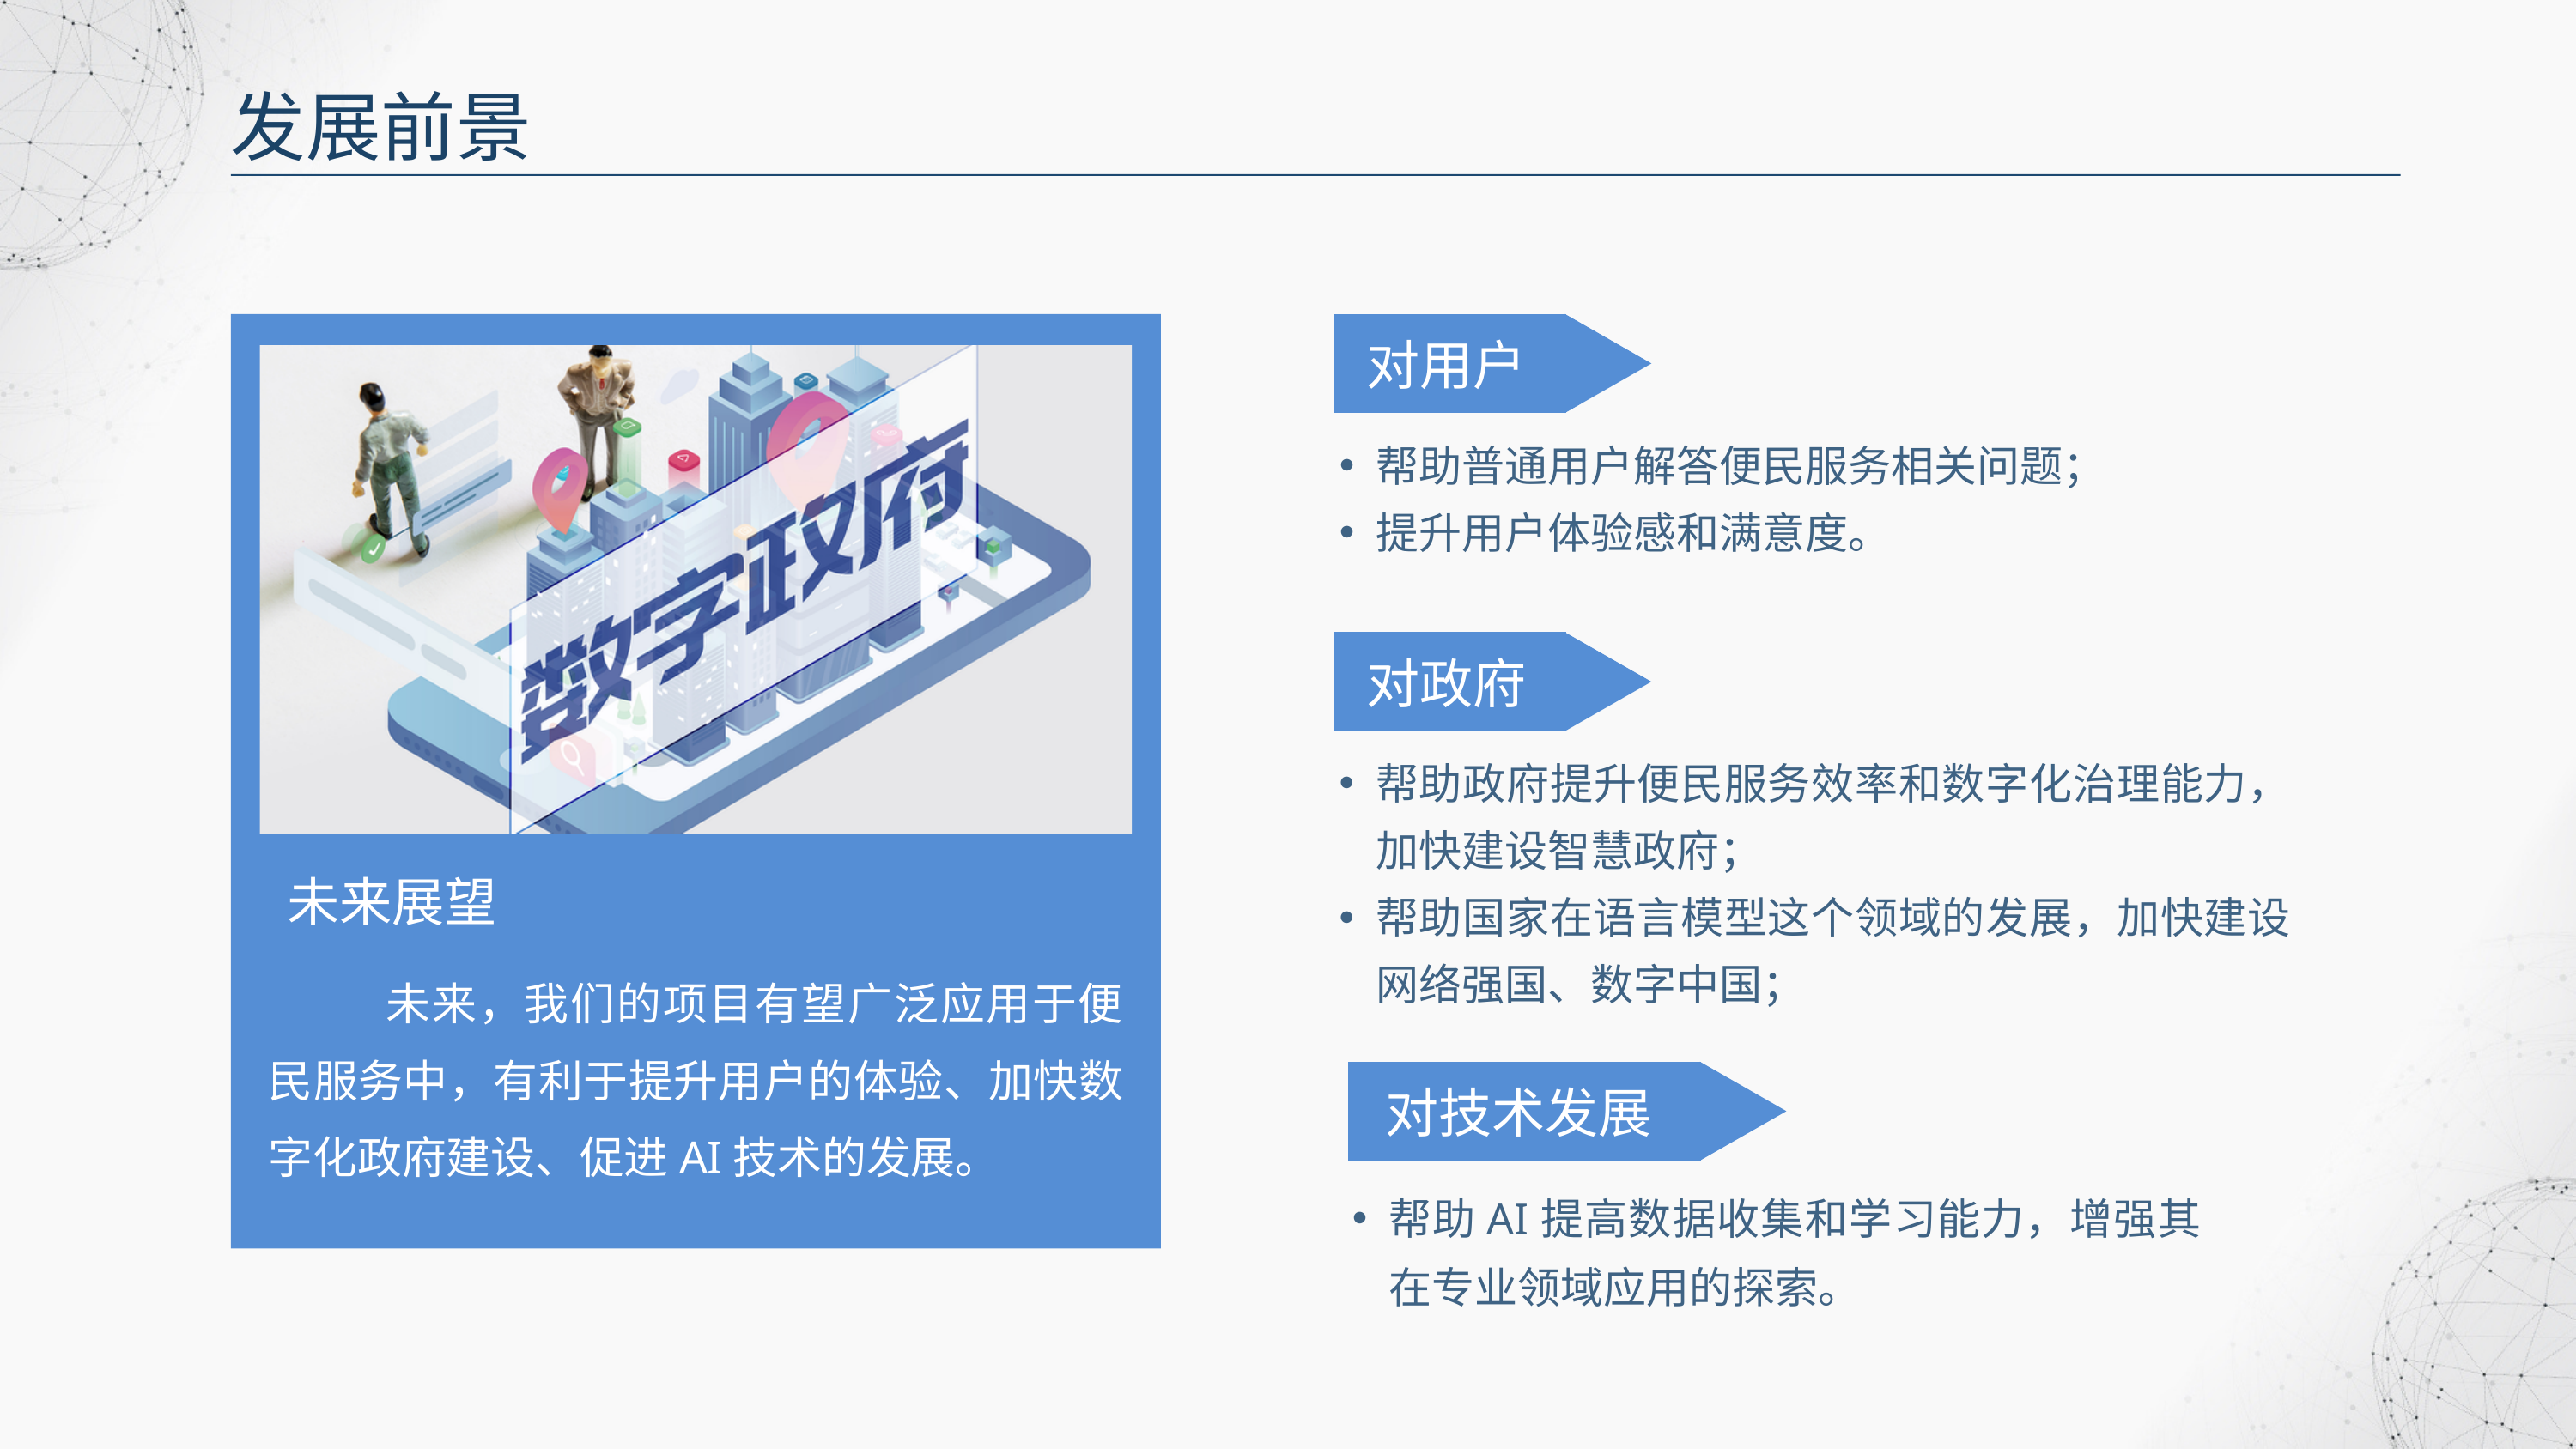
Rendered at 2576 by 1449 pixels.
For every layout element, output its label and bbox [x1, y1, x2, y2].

text_box [230, 313, 1162, 1249]
text_box [1334, 313, 1725, 414]
text_box [1334, 632, 1725, 731]
text_box [230, 72, 2401, 176]
text_box [1347, 1061, 1787, 1161]
text_box [0, 0, 2576, 1449]
